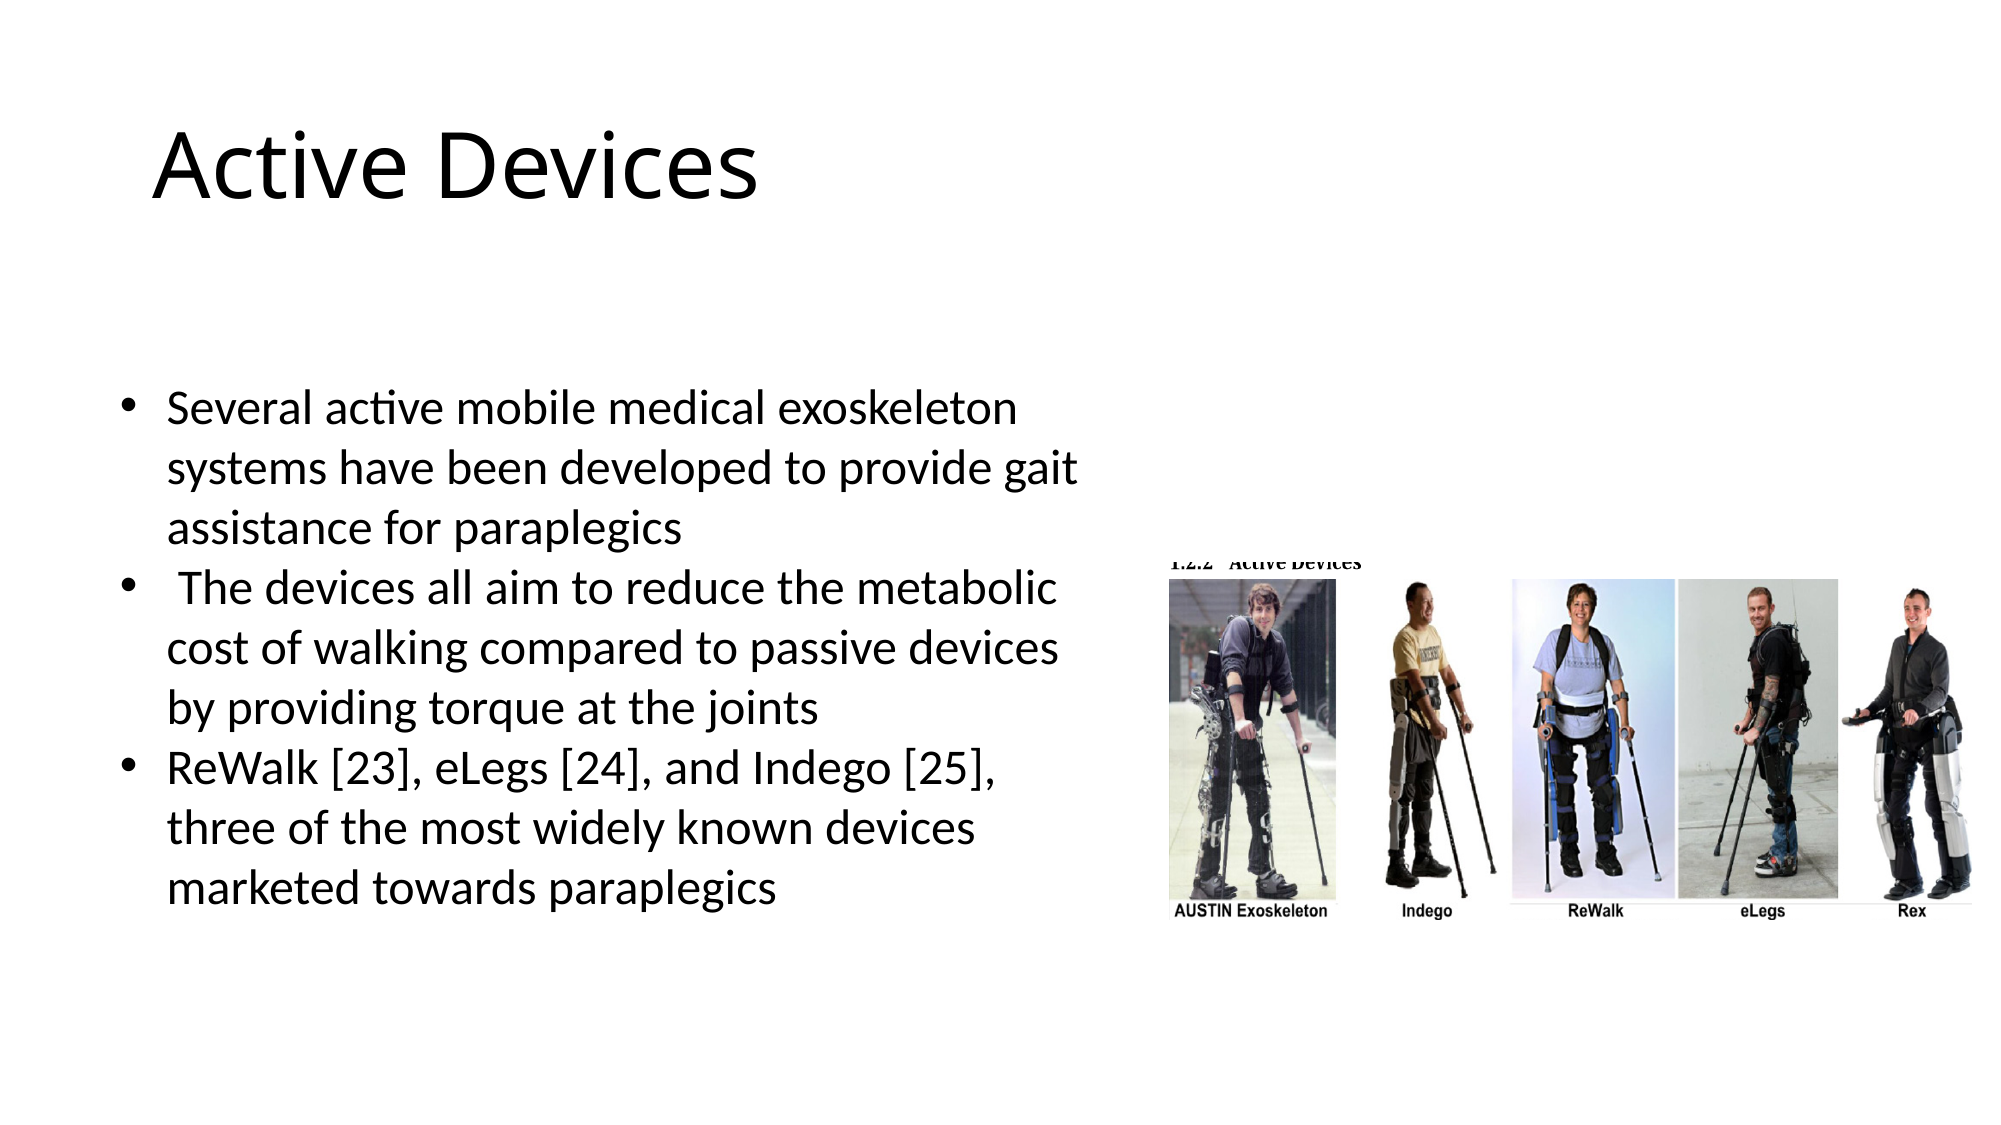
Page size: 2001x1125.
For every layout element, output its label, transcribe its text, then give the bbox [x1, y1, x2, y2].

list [1157, 562, 2000, 920]
title Active Devices [137, 59, 1863, 278]
text_box Several active mobile medical exoskeleton systems have been developed to provide gait assistance for paraplegics The devices all aim to reduce the metabolic cost of walking compared to passive devices by providing torque at the joints ReWalk [23], eLegs [24], and Indego [25], three of the most widely known devices marketed towards paraplegics [105, 366, 1115, 922]
